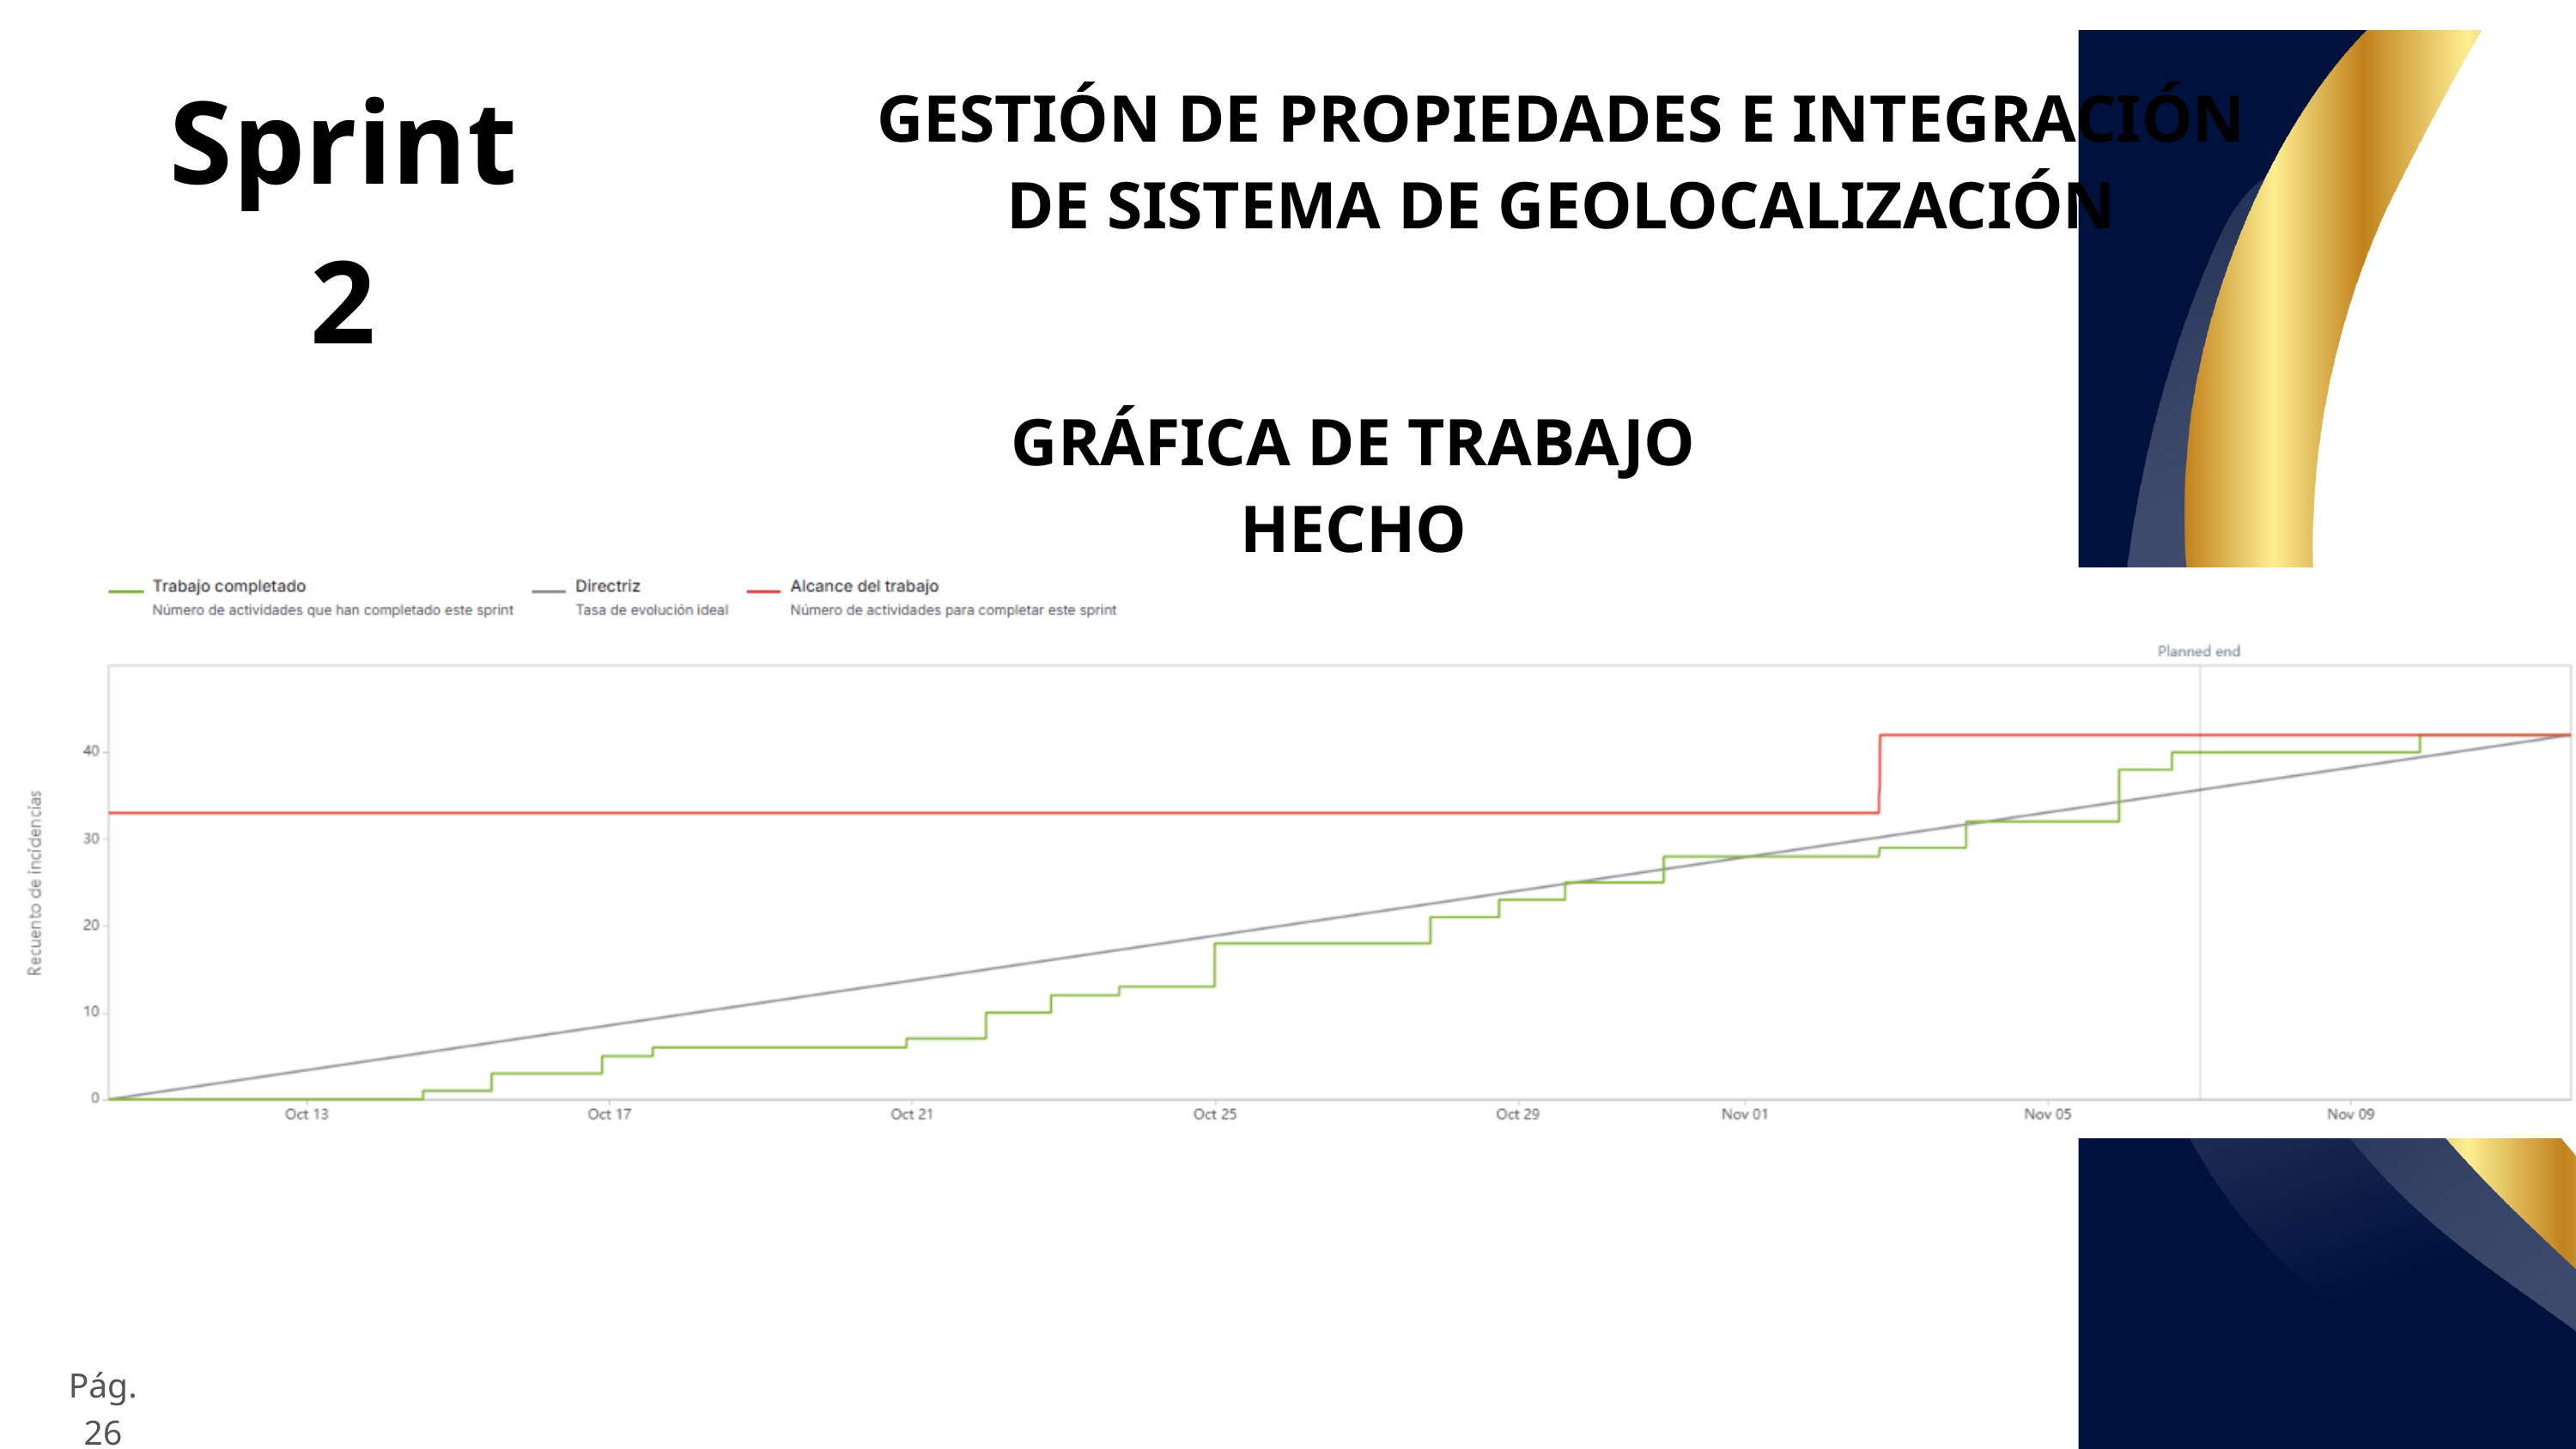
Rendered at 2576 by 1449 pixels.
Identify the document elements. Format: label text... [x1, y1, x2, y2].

text_box Sprint 2 [159, 46, 528, 367]
text_box [2078, 1138, 2576, 1449]
text_box [0, 567, 2576, 1138]
text_box [2078, 30, 2576, 567]
text_box GESTIÓN DE PROPIEDADES E INTEGRACIÓN DE SISTEMA DE GEOLOCALIZACIÓN [873, 68, 2250, 242]
text_box Pág. 26 [46, 1358, 160, 1449]
text_box GRÁFICA DE TRABAJO HECHO [893, 391, 1814, 566]
